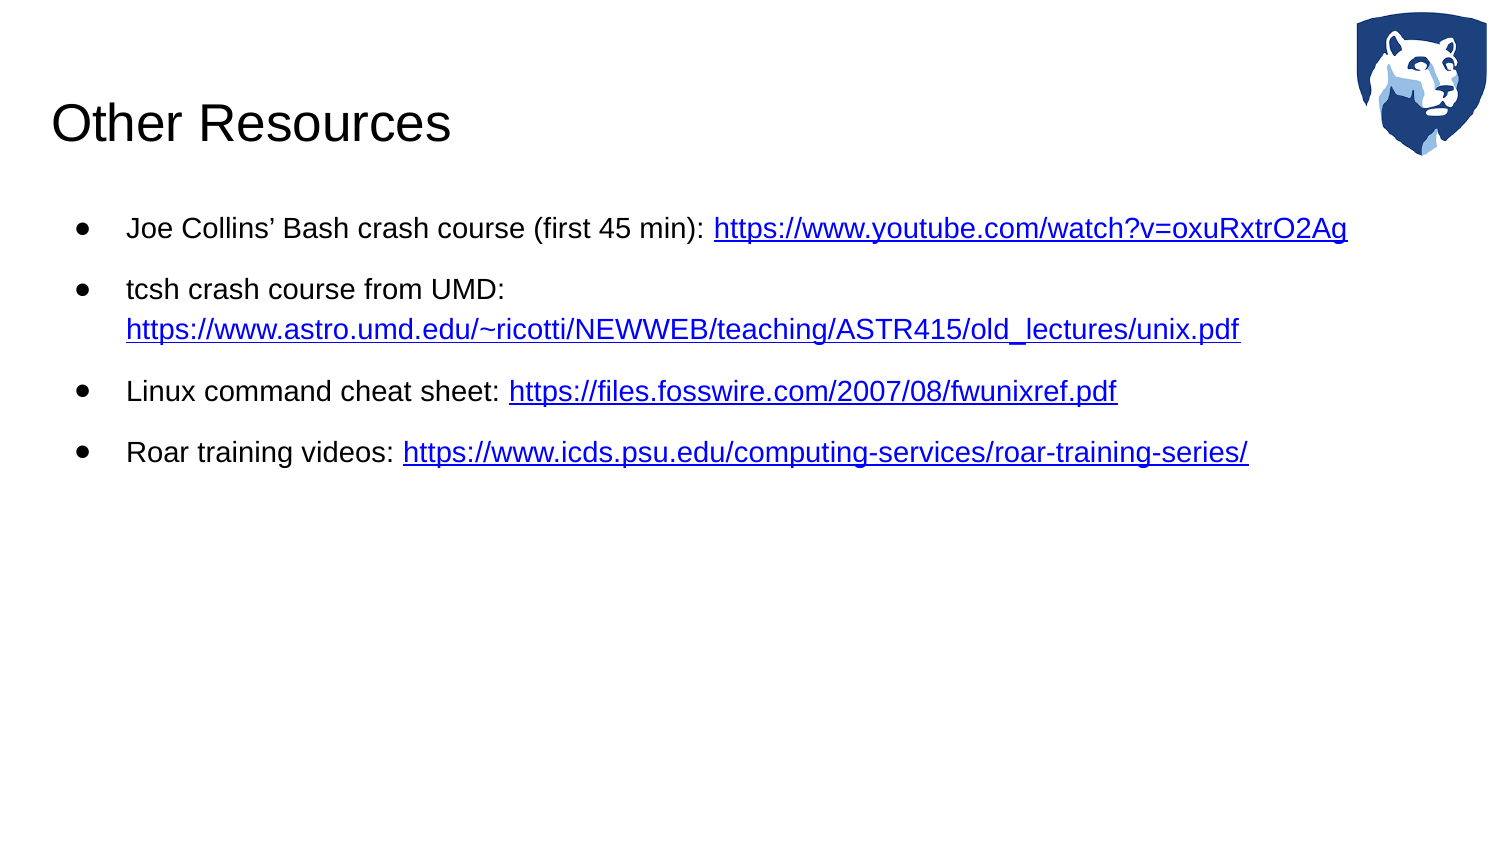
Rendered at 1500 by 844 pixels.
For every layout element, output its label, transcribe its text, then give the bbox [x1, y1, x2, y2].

title Other Resources [51, 72, 1449, 167]
picture [1347, 0, 1500, 174]
list Joe Collins’ Bash crash course (first 45 min): https://www.youtube.com/watch?v=oxuRxtrO2Ag tcsh crash course from UMD: https://www.astro.umd.edu/~ricotti/NEWWEB/teaching/ASTR415/old_lectures/unix.pdf Linux command cheat sheet: https://files.fosswire.com/2007/08/fwunixref.pdf Roar training videos: https://www.icds.psu.edu/computing-services/roar-training-series/ [51, 189, 1449, 750]
